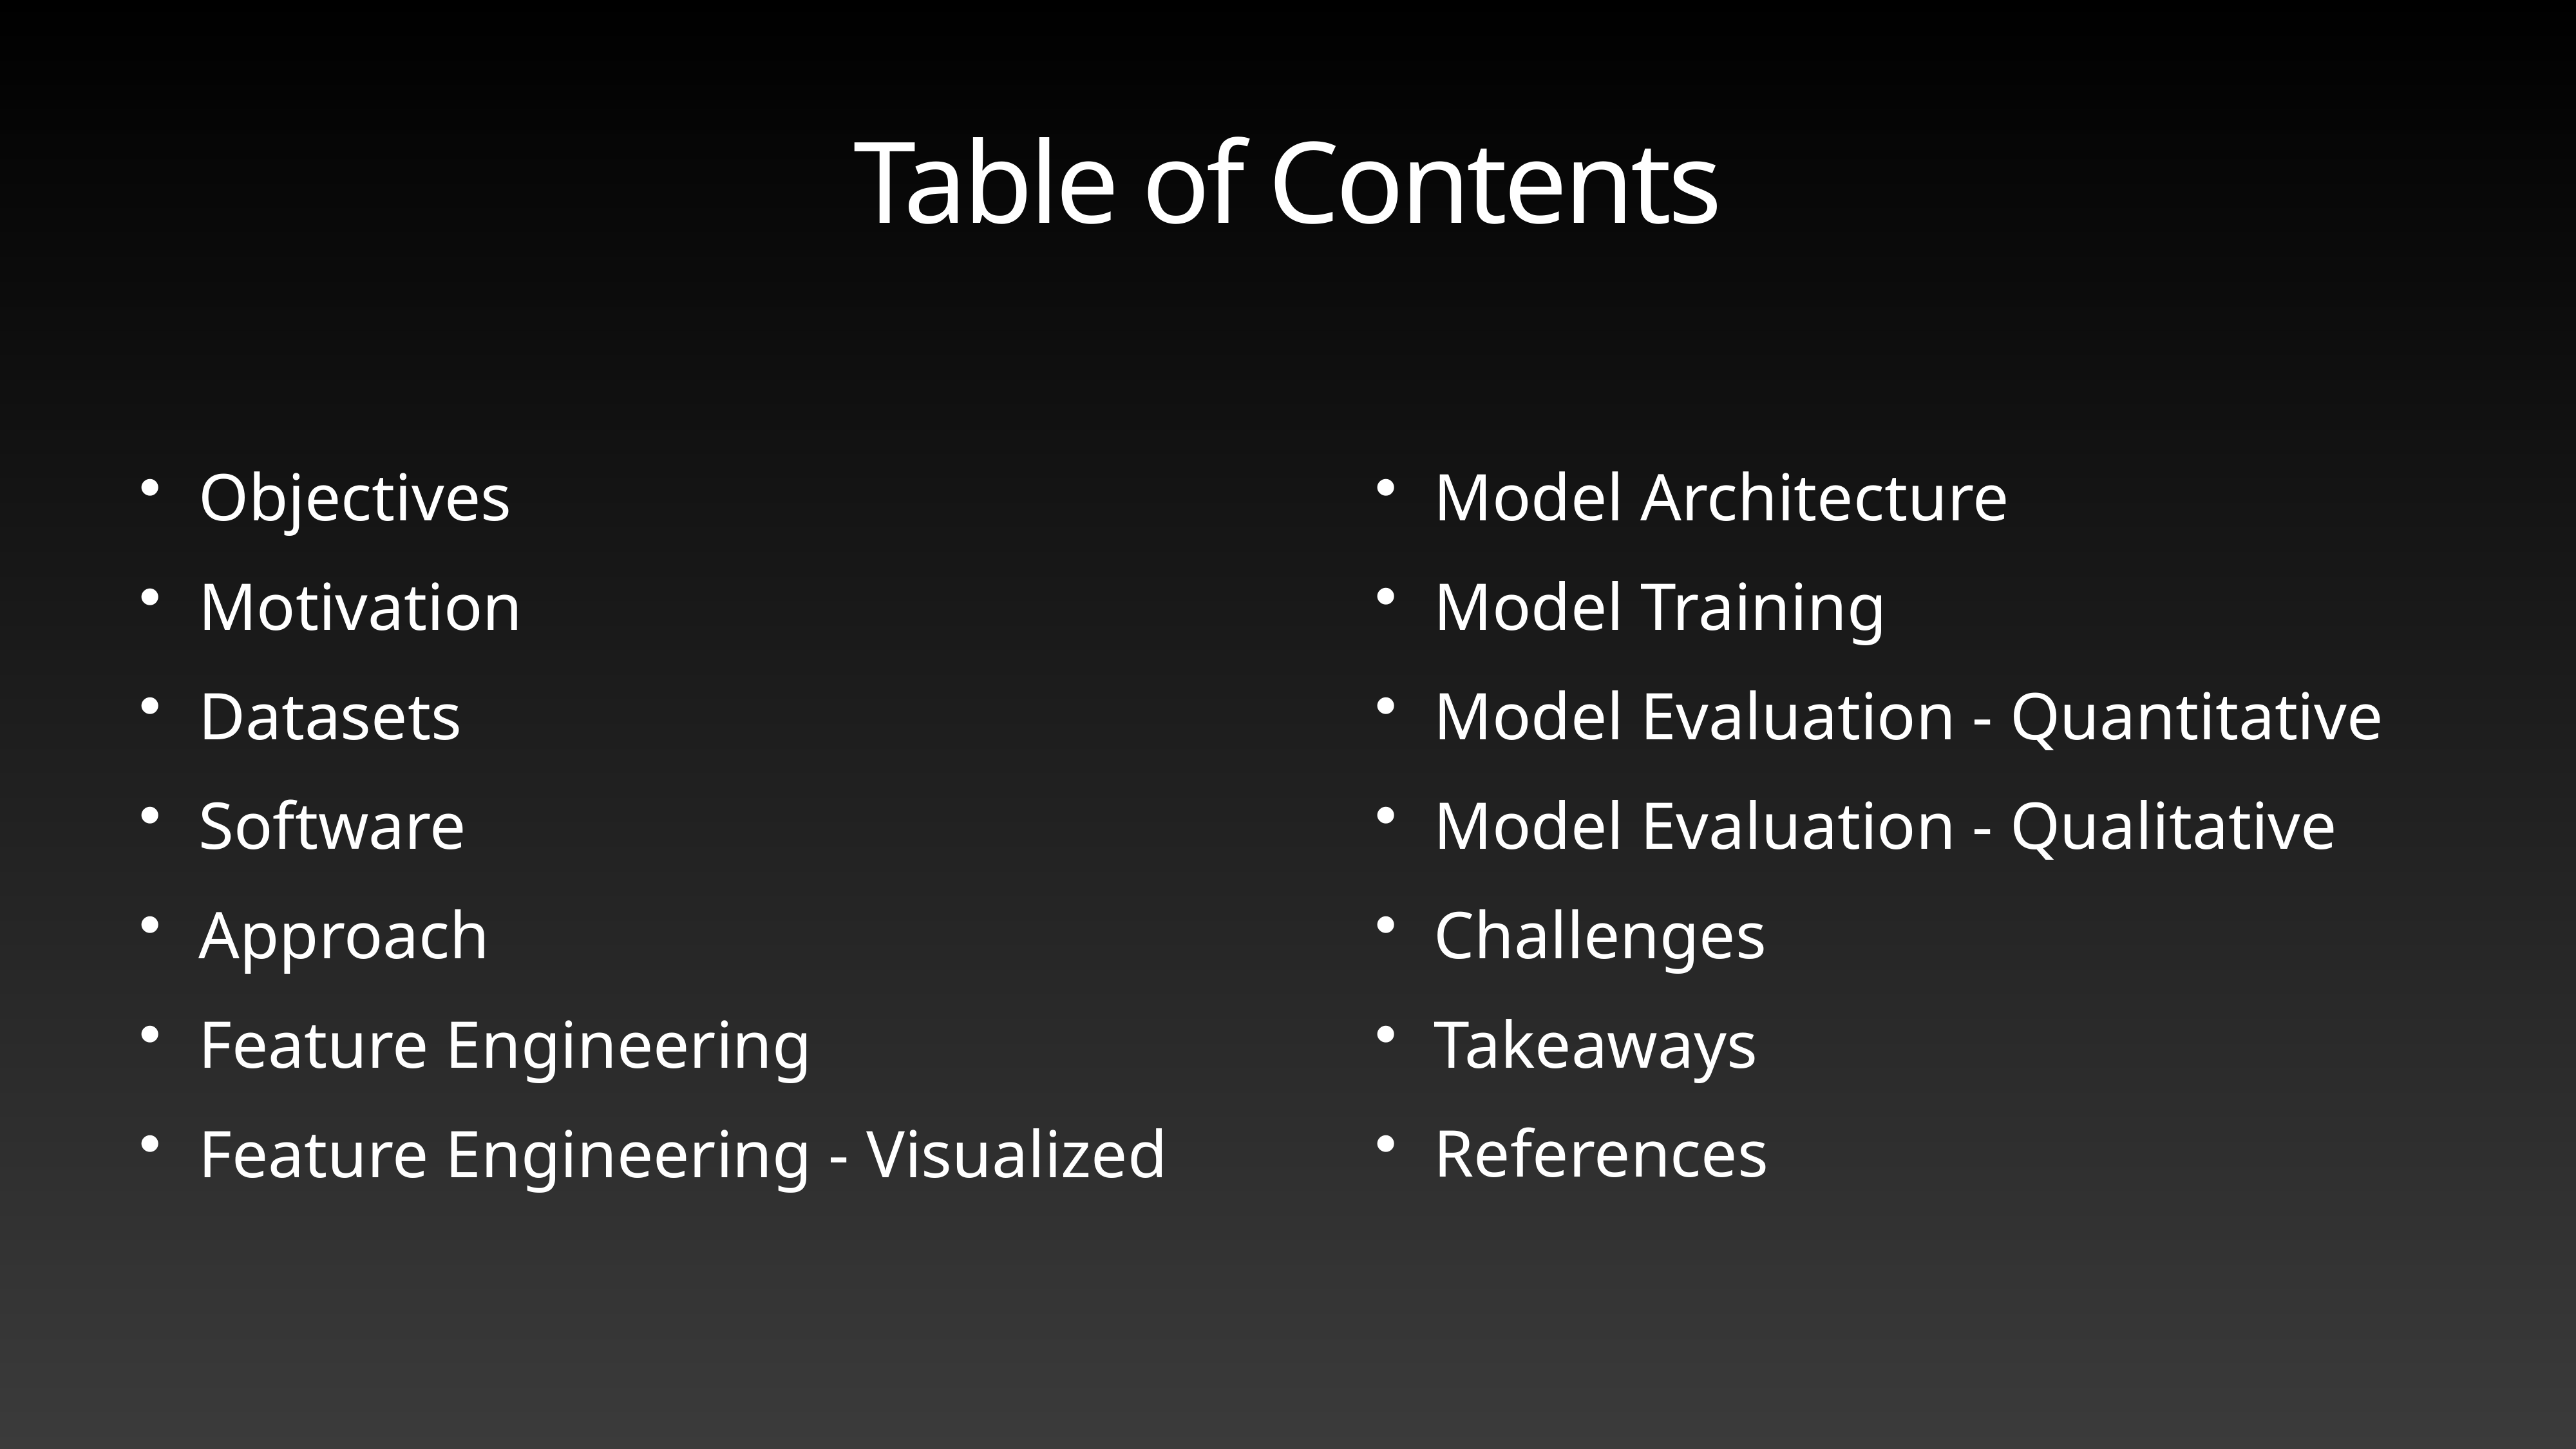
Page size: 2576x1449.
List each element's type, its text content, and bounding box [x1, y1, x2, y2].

title Table of Contents [133, 85, 2443, 251]
text_box Model Architecture Model Training Model Evaluation - Quantitative Model Evaluation - Qualitative Challenges Takeaways References [1369, 450, 2512, 1342]
list Objectives Motivation Datasets Software Approach Feature Engineering Feature Engineering - Visualized [133, 450, 1277, 1342]
